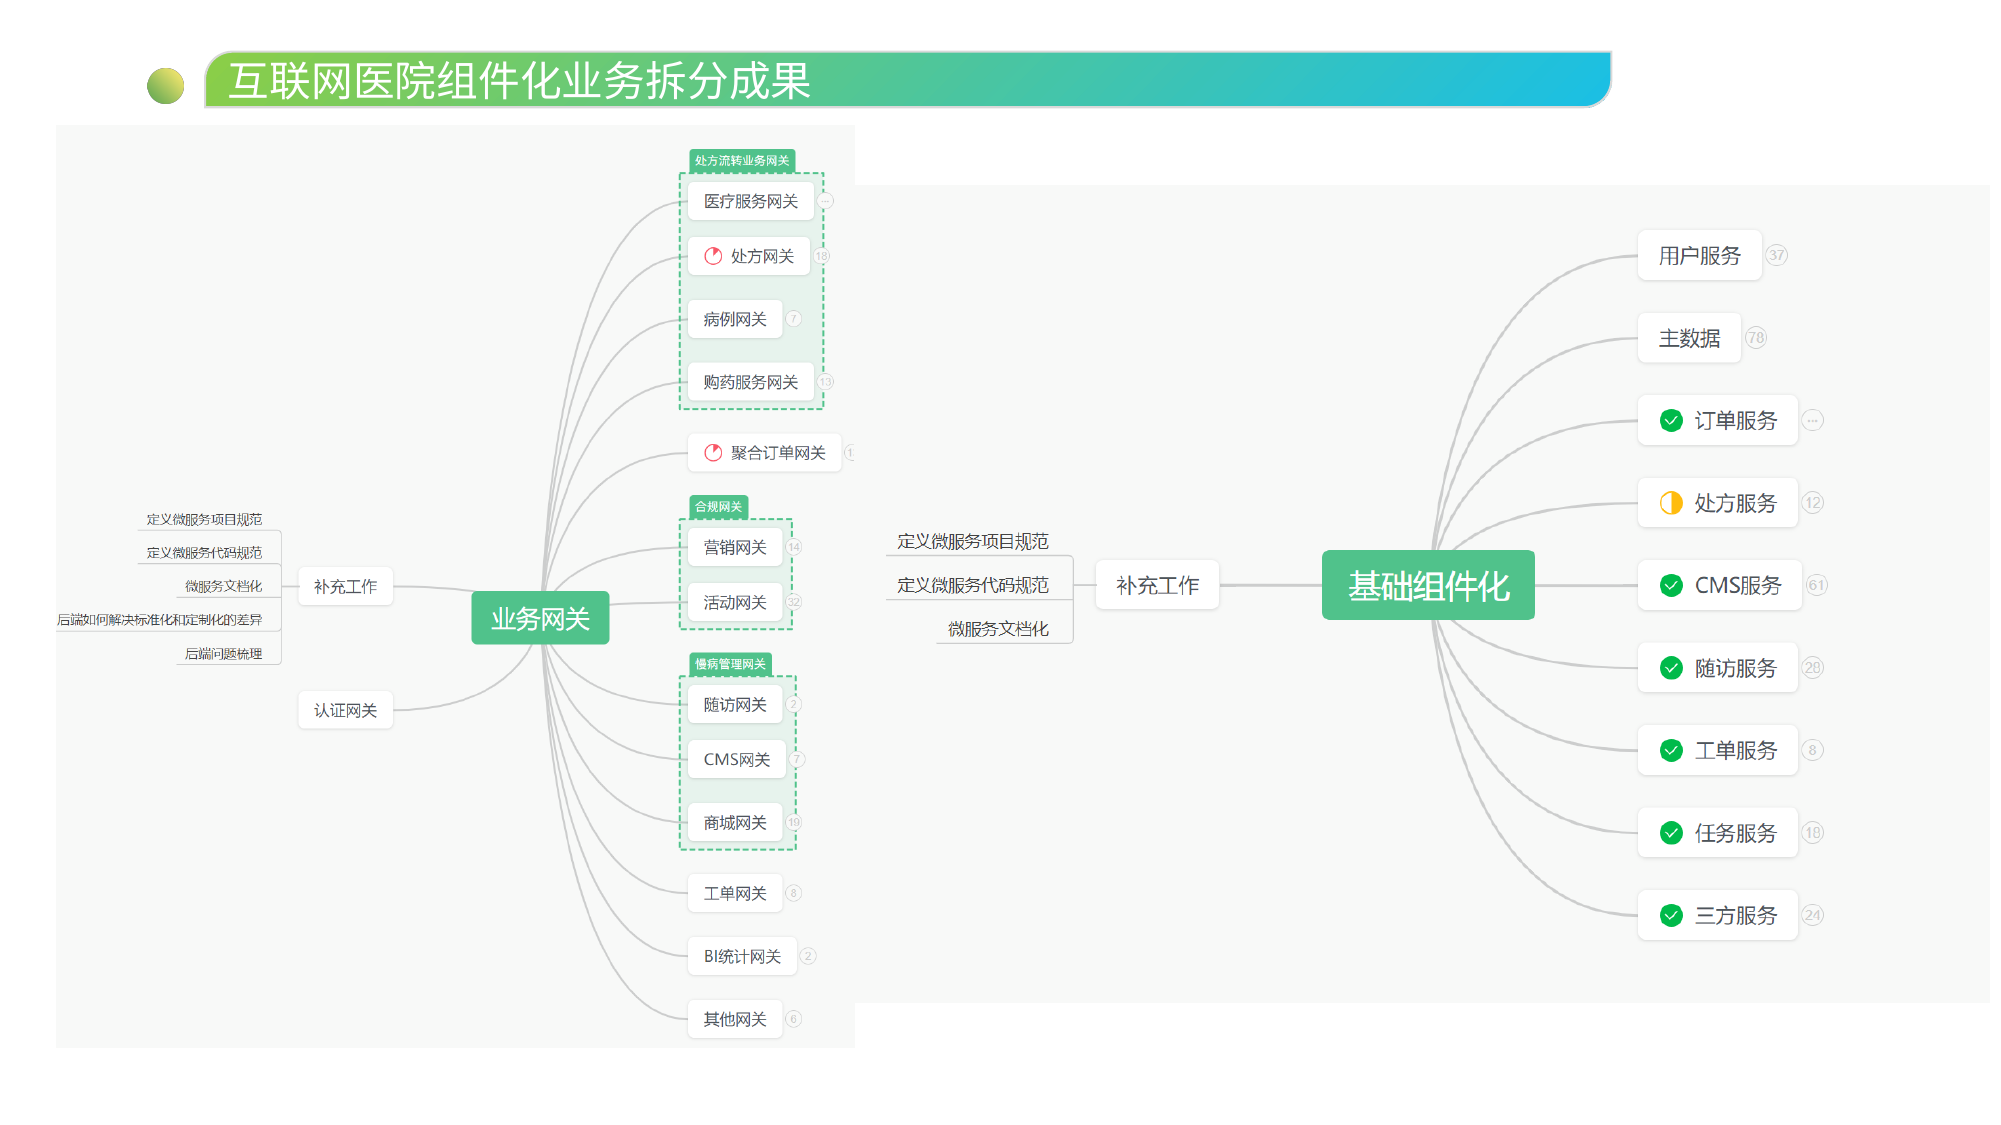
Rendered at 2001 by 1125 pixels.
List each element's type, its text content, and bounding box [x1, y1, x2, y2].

text_box 互联网医院组件化业务拆分成果 [204, 50, 1613, 109]
picture [56, 125, 1990, 1048]
picture [147, 68, 184, 104]
